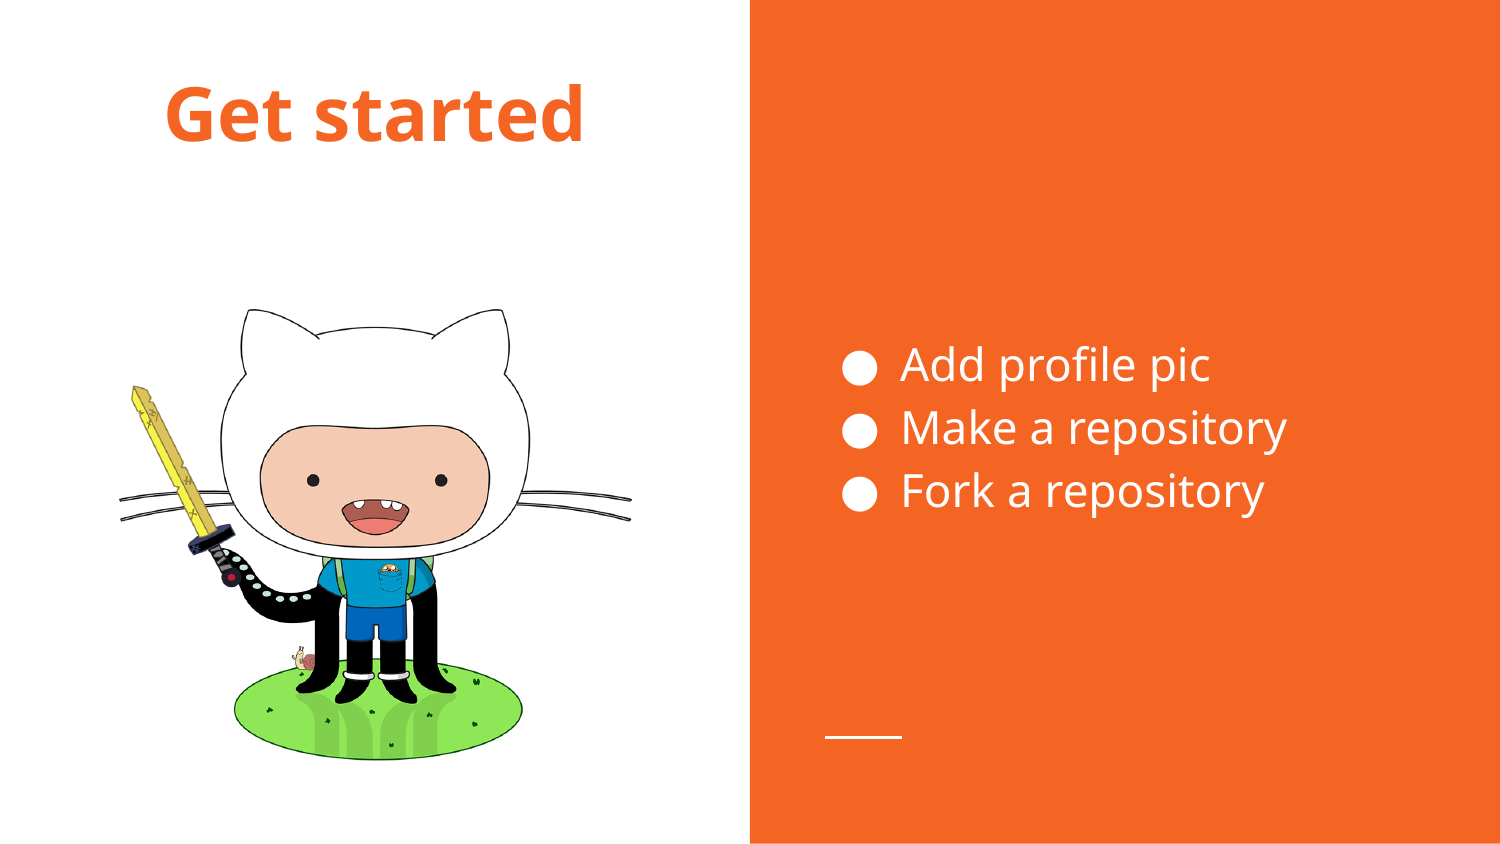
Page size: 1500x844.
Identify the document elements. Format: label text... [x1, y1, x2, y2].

title Get started [43, 49, 708, 172]
list Add profile pic Make a repository Fork a repository [810, 118, 1440, 725]
picture [119, 278, 632, 791]
